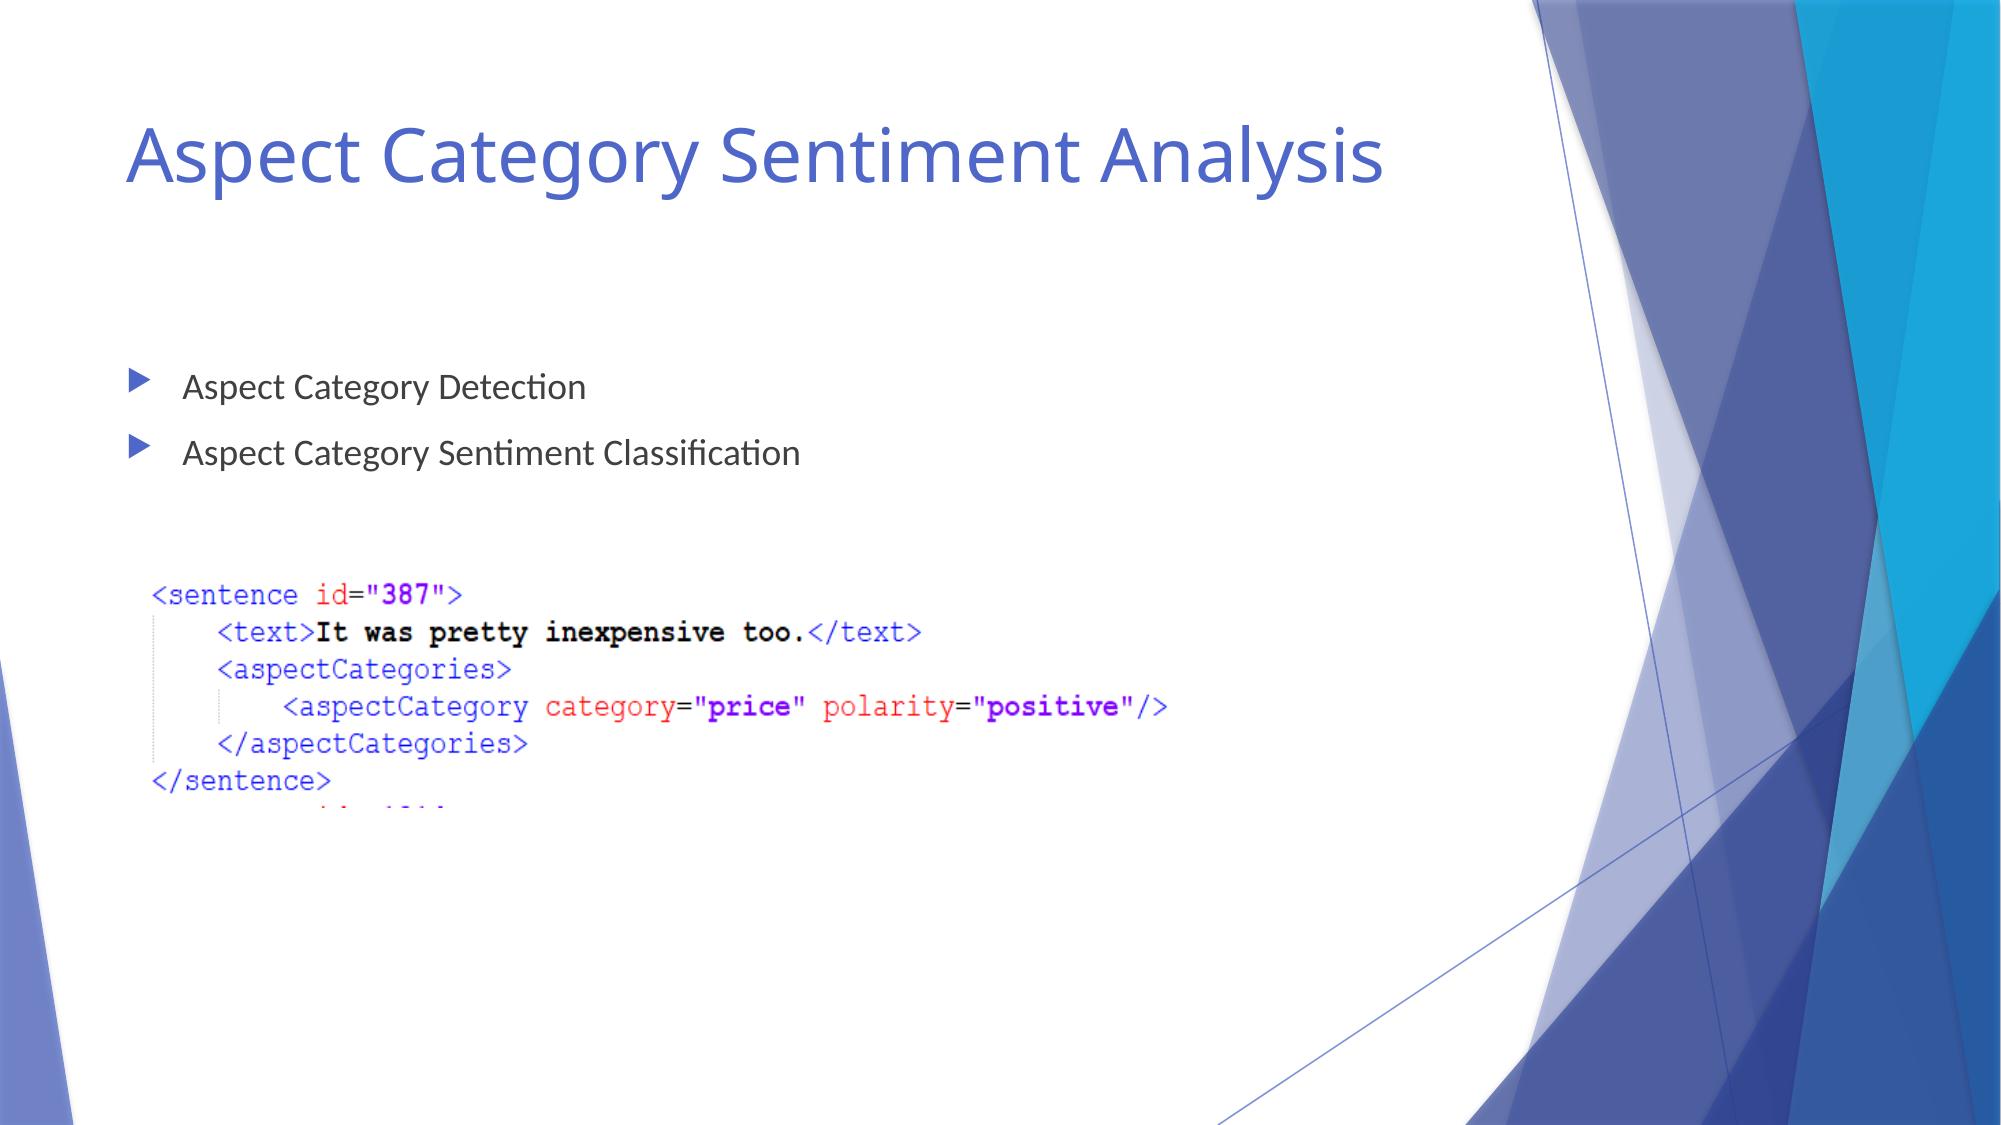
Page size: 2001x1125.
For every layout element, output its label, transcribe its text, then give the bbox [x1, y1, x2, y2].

list Aspect Category Detection Aspect Category Sentiment Classification [111, 354, 1522, 992]
title Aspect Category Sentiment Analysis [111, 99, 1522, 317]
picture [146, 576, 1238, 809]
